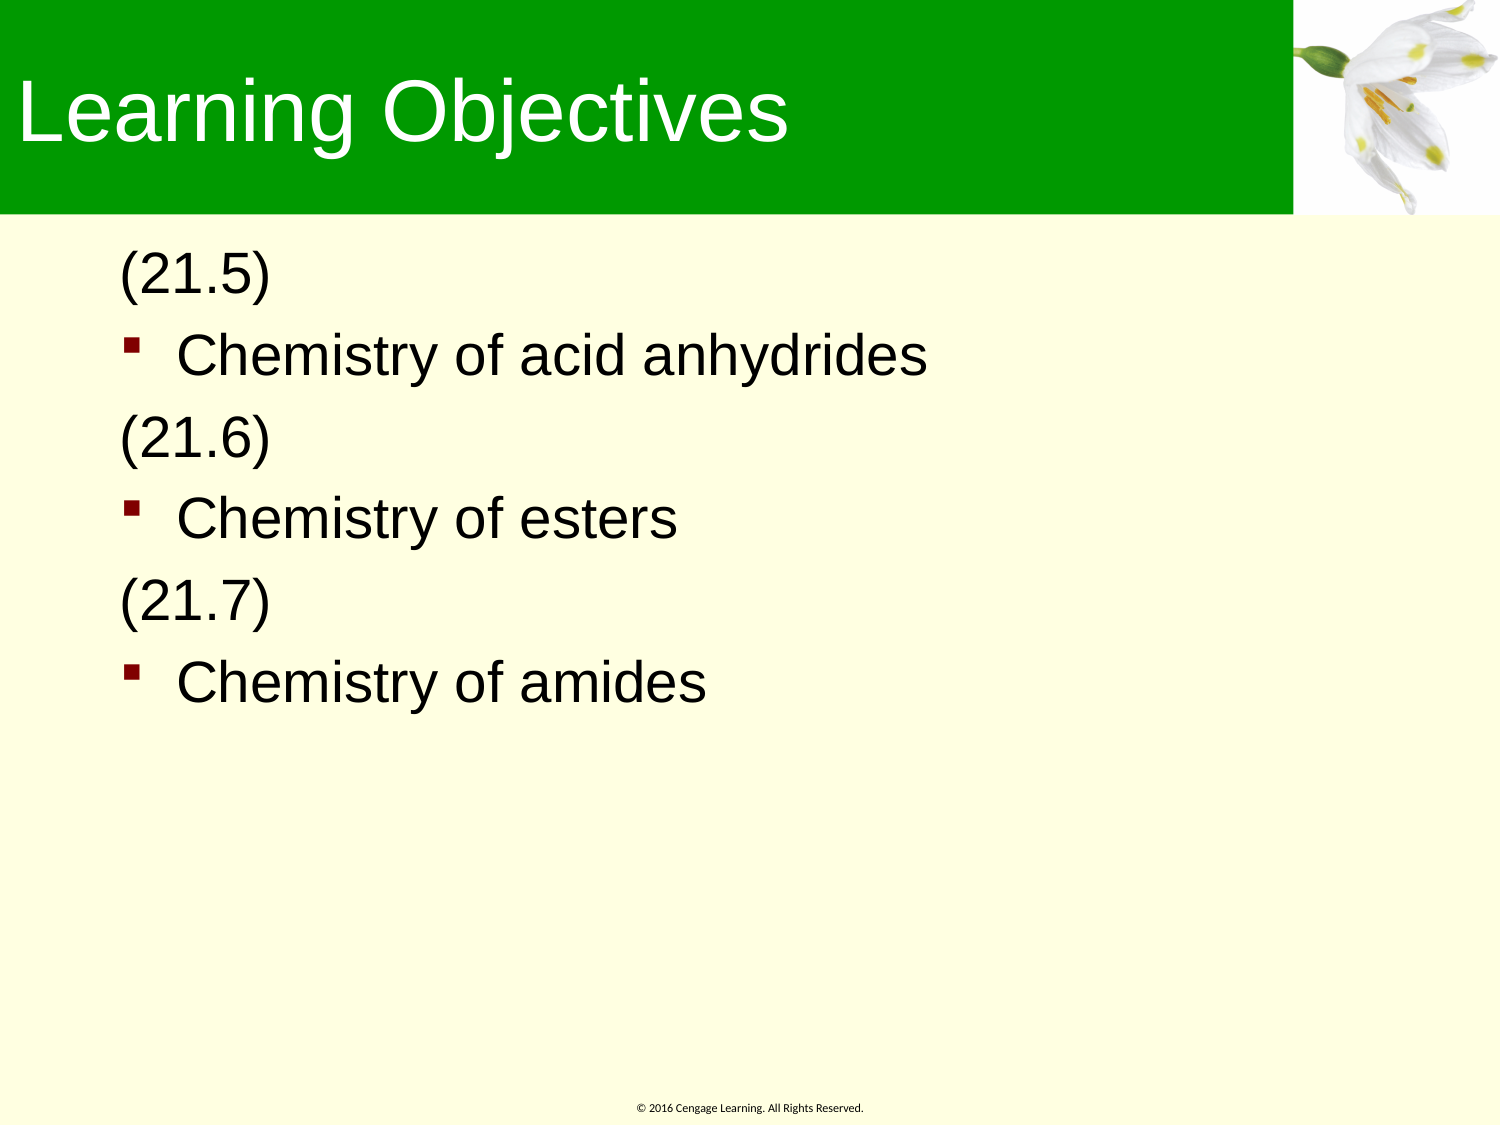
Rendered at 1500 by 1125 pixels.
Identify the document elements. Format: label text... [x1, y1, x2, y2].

list (21.5) Chemistry of acid anhydrides (21.6) Chemistry of esters (21.7) Chemistry of amides [103, 227, 1450, 1065]
title Learning Objectives [0, 0, 1288, 213]
picture [1293, 0, 1500, 215]
